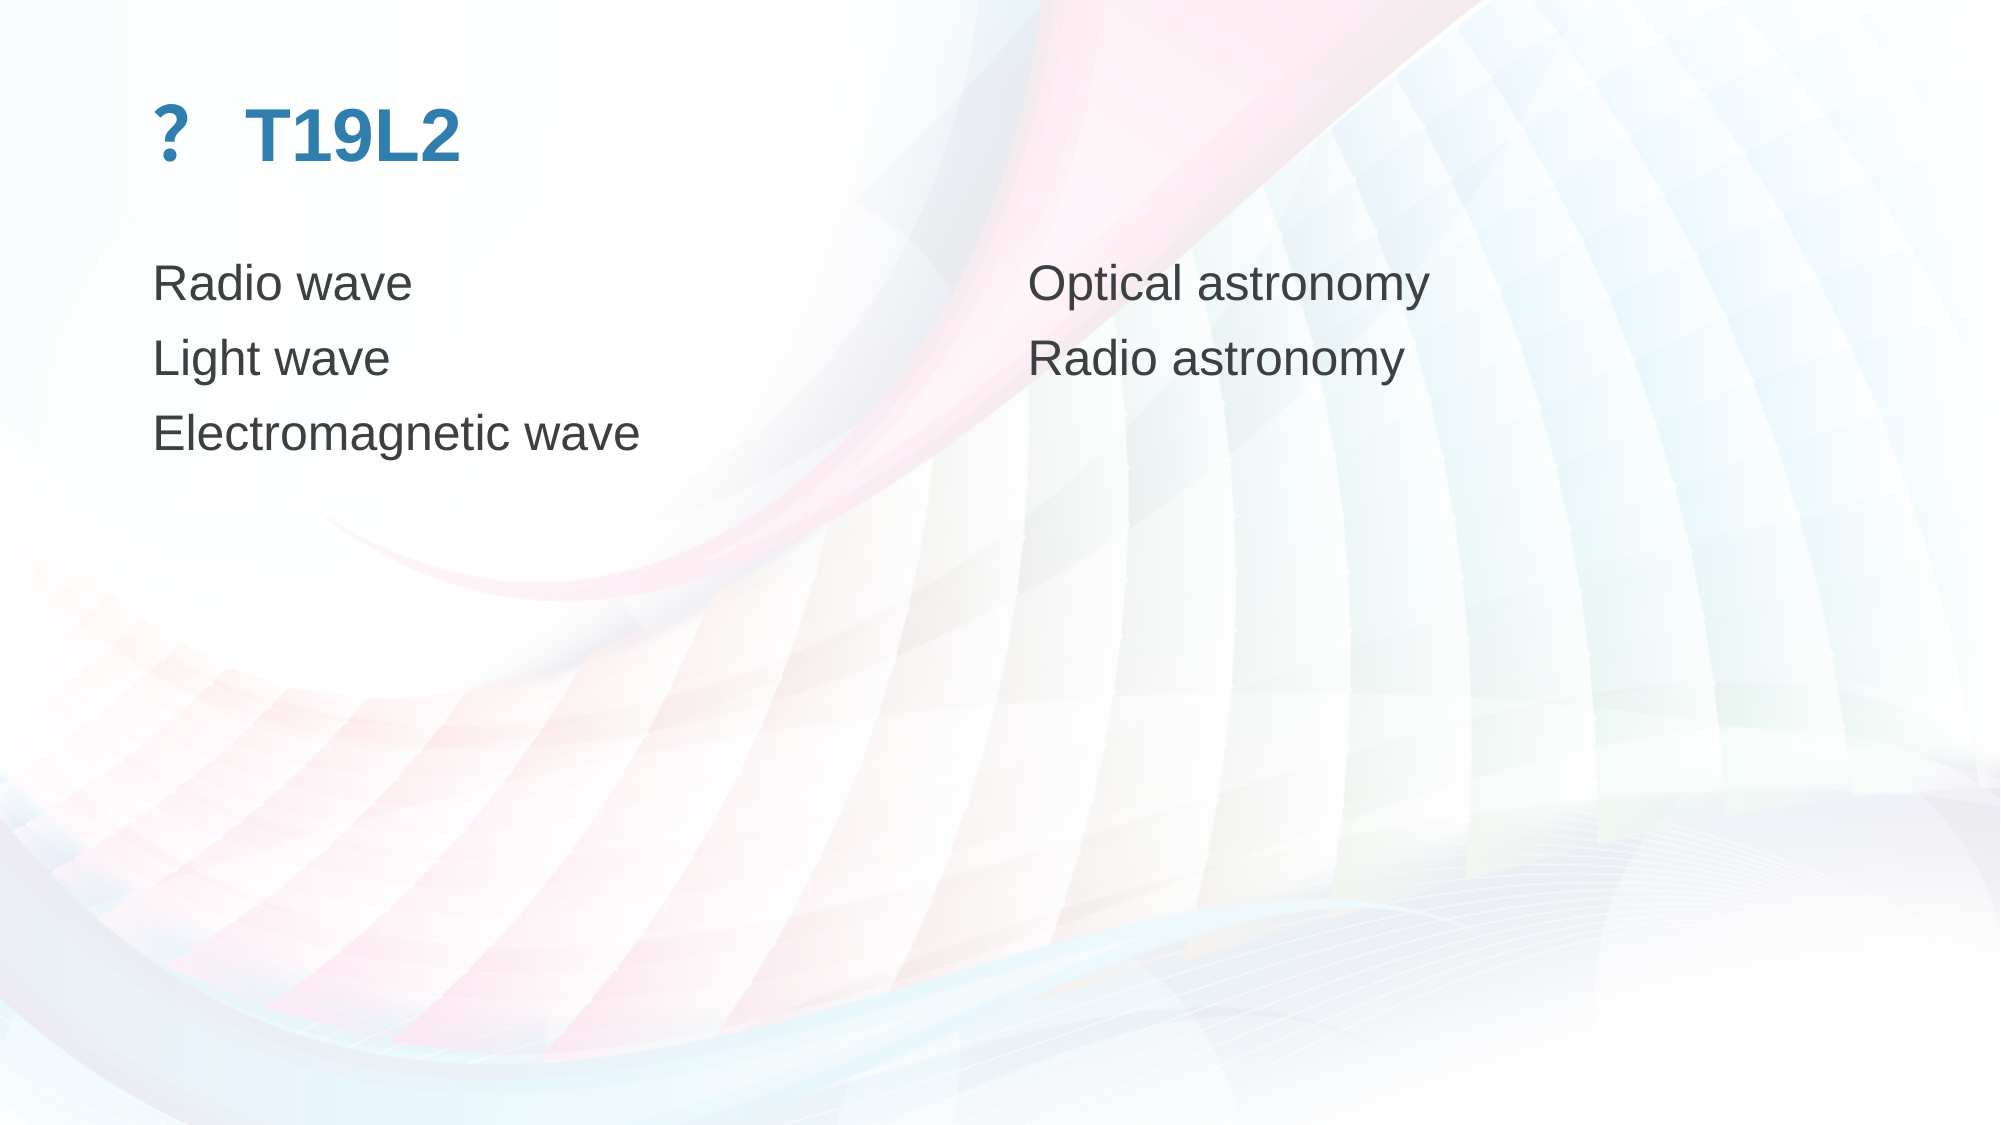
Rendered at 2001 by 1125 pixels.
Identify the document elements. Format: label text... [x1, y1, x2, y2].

list Optical astronomy Radio astronomy [1012, 249, 1863, 1014]
list Radio wave Light wave Electromagnetic wave [137, 249, 988, 1014]
picture [0, 0, 2001, 1125]
title ？T19L2 [137, 59, 1863, 215]
